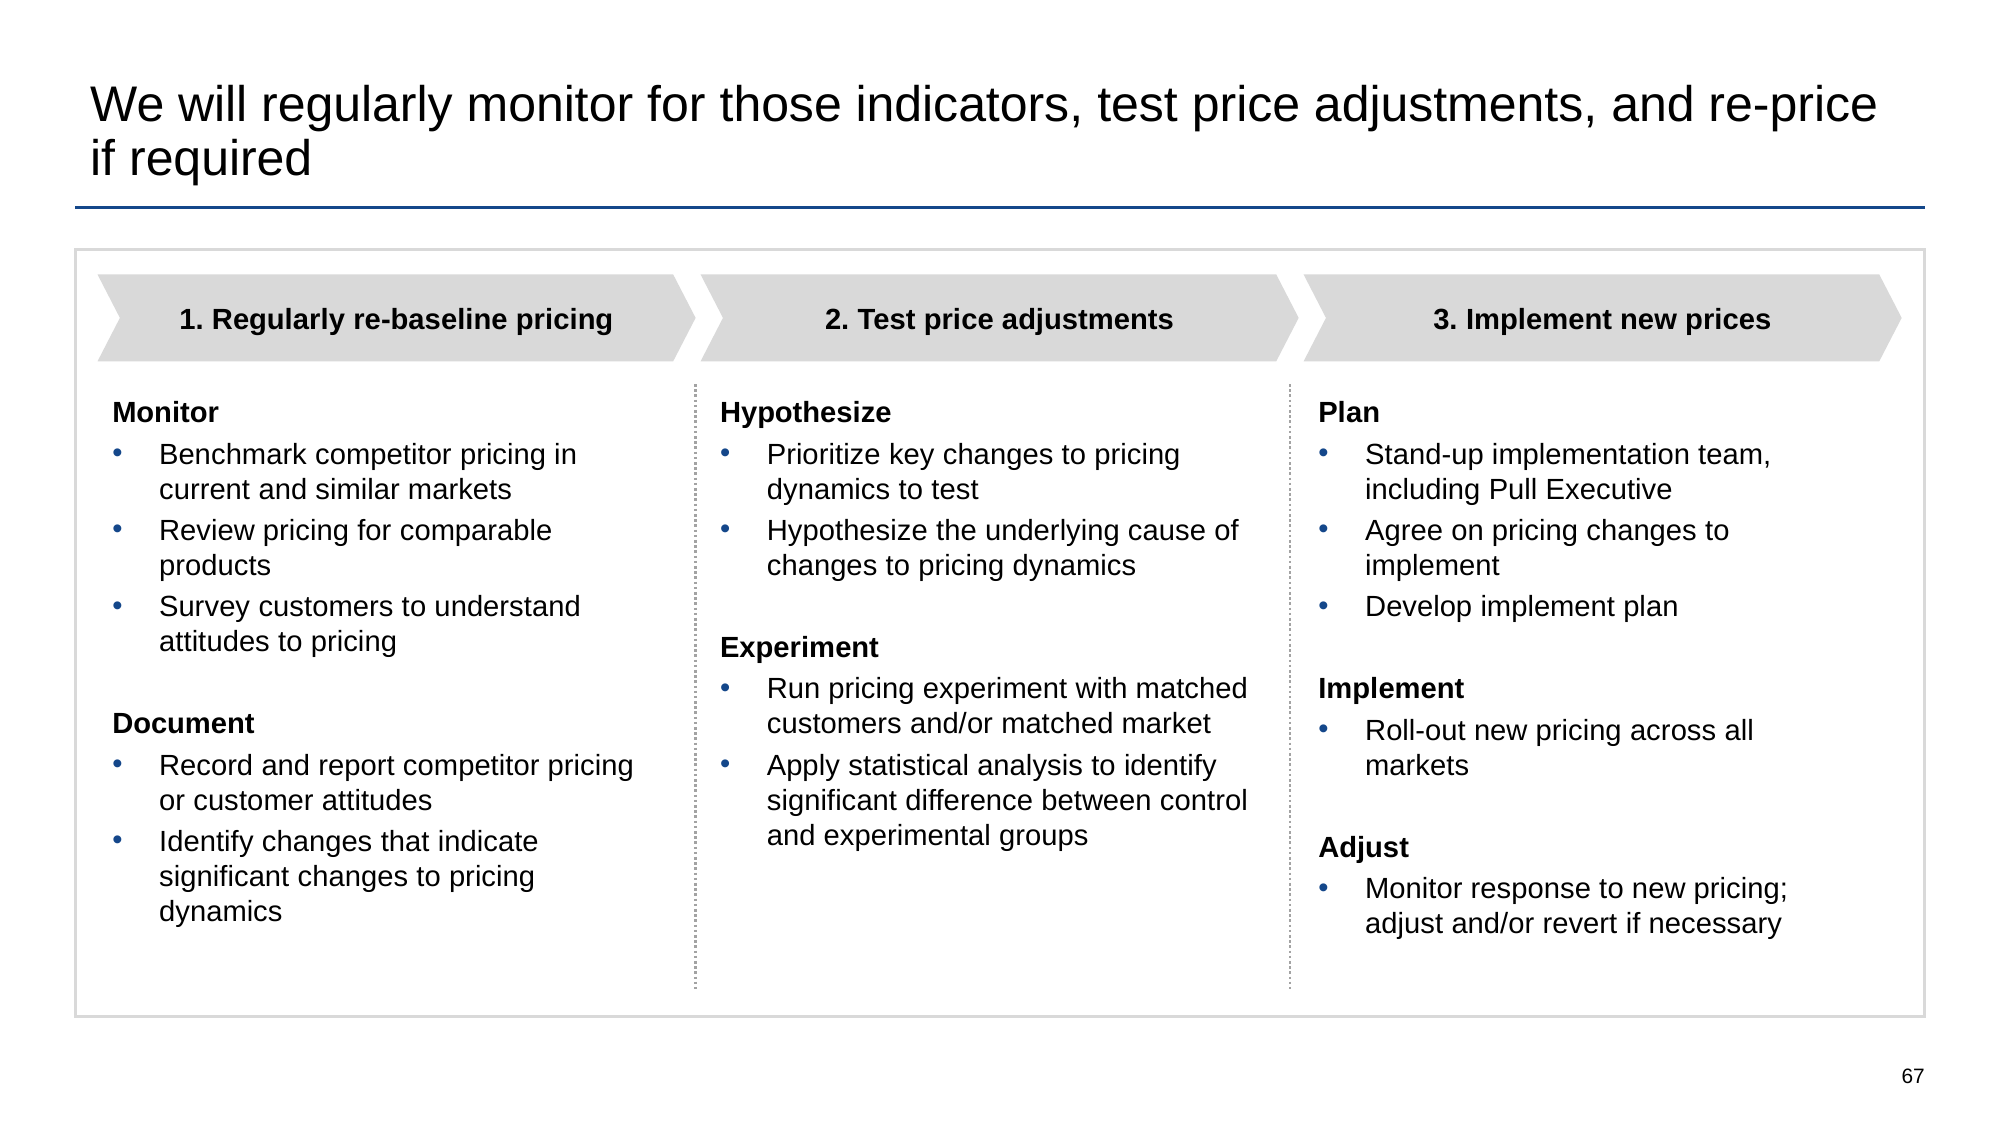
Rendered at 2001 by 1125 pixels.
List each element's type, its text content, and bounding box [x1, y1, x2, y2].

text_box Plan Stand-up implementation team, including Pull Executive Agree on pricing changes to implement Develop implement plan Implement Roll-out new pricing across all markets Adjust Monitor response to new pricing; adjust and/or revert if necessary [1303, 385, 1863, 990]
text_box 2. Test price adjustments [698, 273, 1300, 363]
title We will regularly monitor for those indicators, test price adjustments, and re-price if required [75, 59, 1925, 194]
text_box 3. Implement new prices [1301, 273, 1903, 363]
text_box [74, 248, 1926, 1017]
text_box Hypothesize Prioritize key changes to pricing dynamics to test Hypothesize the underlying cause of changes to pricing dynamics Experiment Run pricing experiment with matched customers and/or matched market Apply statistical analysis to identify significant difference between control and experimental groups [704, 385, 1264, 990]
text_box Monitor Benchmark competitor pricing in current and similar markets Review pricing for comparable products Survey customers to understand attitudes to pricing Document Record and report competitor pricing or customer attitudes Identify changes that indicate significant changes to pricing dynamics [97, 385, 657, 990]
text_box 1. Regularly re-baseline pricing [95, 273, 697, 363]
